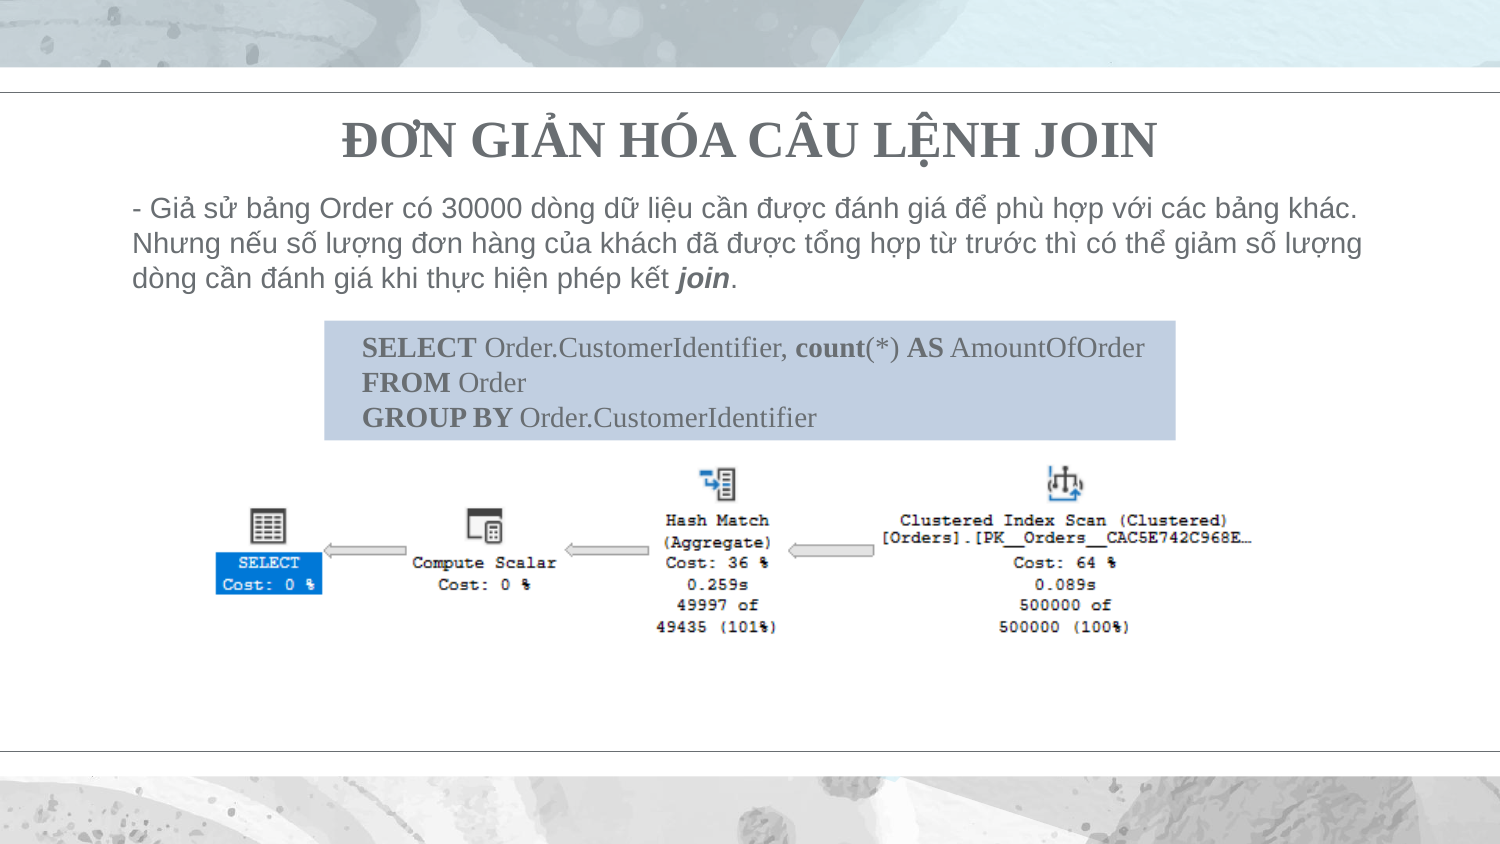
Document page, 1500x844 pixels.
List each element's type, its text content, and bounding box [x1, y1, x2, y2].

text_box SELECT Order.CustomerIdentifier, count(*) AS AmountOfOrder FROM Order GROUP BY Order.CustomerIdentifier [324, 320, 1176, 441]
title ĐƠN GIẢN HÓA CÂU LỆNH JOIN [323, 99, 1177, 174]
table_cell Dải giá trị [827, 0, 1500, 67]
list - Giả sử bảng Order có 30000 dòng dữ liệu cần được đánh giá để phù hợp với các bảng khác. Nhưng nếu số lượng đơn hàng của khách đã được tổng hợp từ trước thì có thể giảm số lượng dòng cần đánh giá khi thực hiện phép kết join. [116, 174, 1383, 745]
picture [213, 460, 1261, 645]
picture [0, 777, 1500, 844]
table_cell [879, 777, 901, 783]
